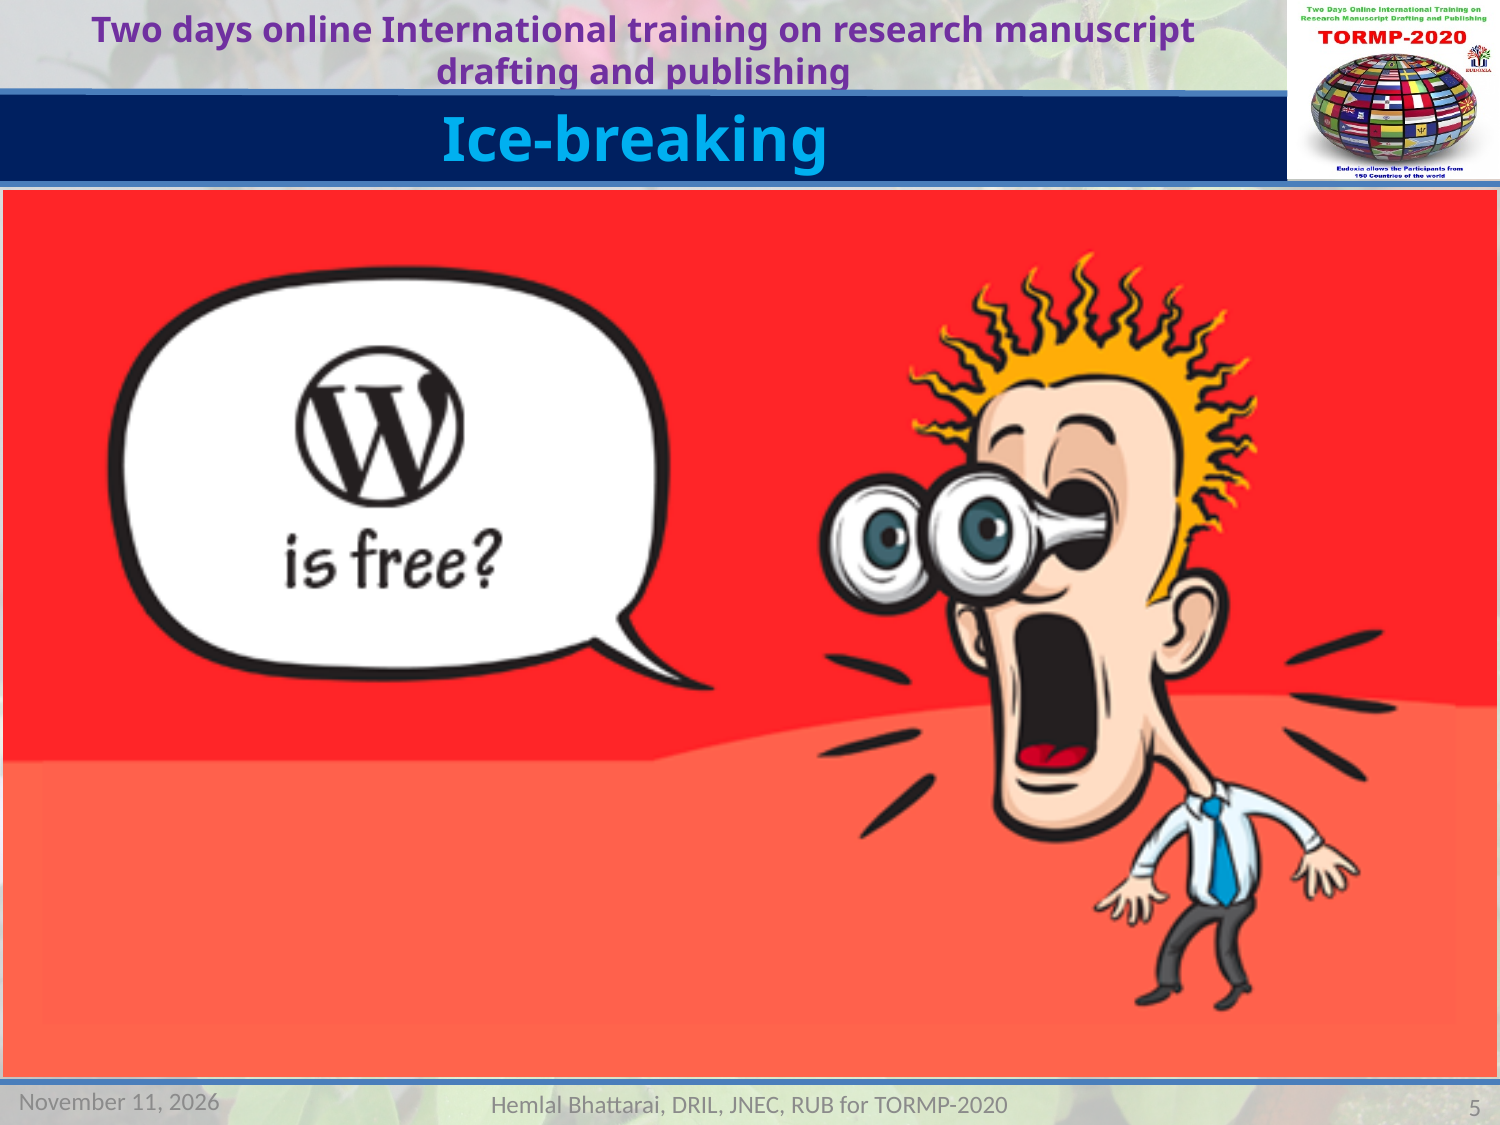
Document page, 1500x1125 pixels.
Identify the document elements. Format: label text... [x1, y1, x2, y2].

text_box Two days online International training on research manuscript drafting and publishing [0, 0, 1285, 89]
slide_number 5 [1146, 1089, 1497, 1125]
picture [3, 190, 1497, 1077]
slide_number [3, 1090, 354, 1120]
picture [1287, 0, 1500, 180]
footer Hemlal Bhattarai, DRIL, JNEC, RUB for TORMP-2020 [431, 1090, 1069, 1122]
title Ice-breaking [0, 102, 1282, 181]
